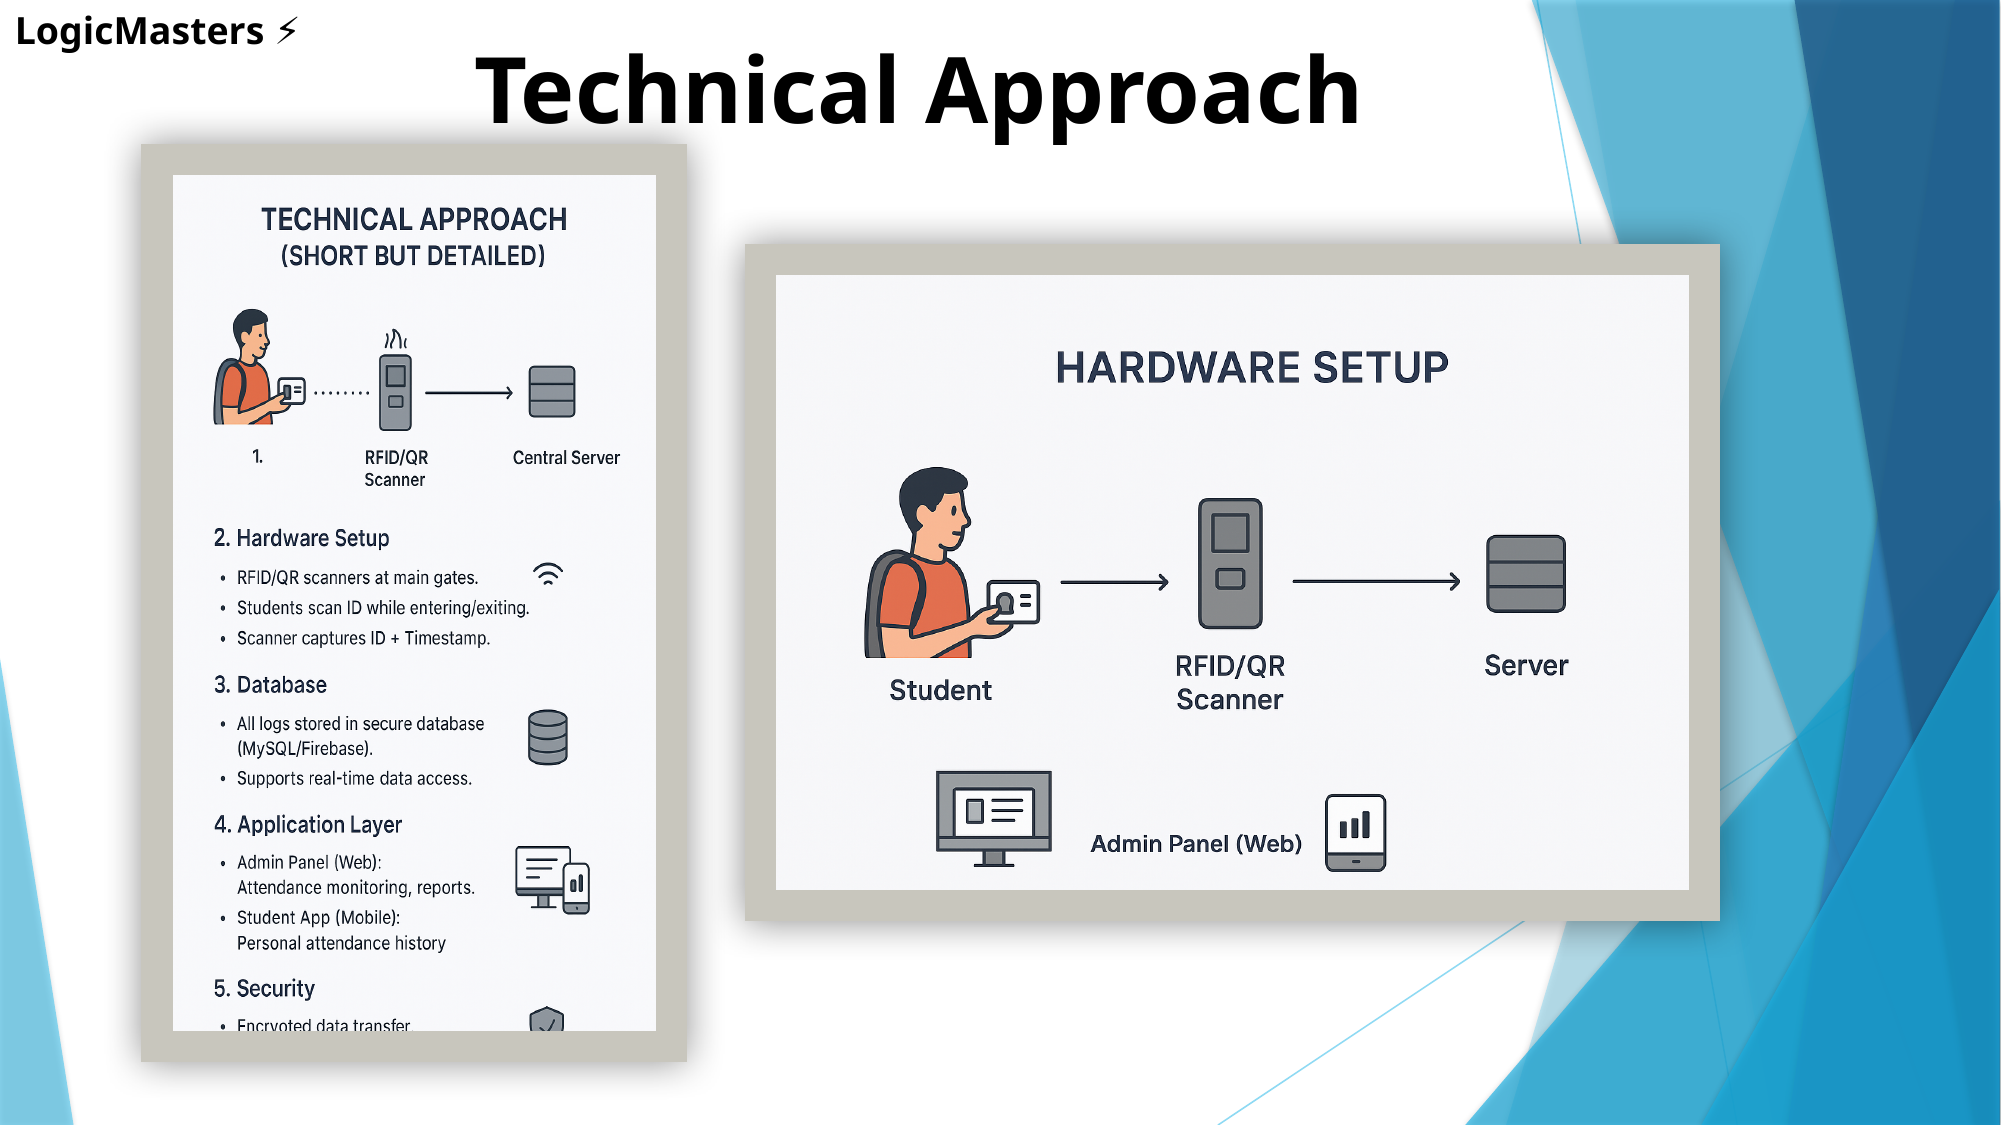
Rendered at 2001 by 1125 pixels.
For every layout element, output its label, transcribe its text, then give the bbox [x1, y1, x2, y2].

text_box Technical Approach [337, 0, 1502, 150]
picture [171, 174, 657, 1032]
picture [775, 274, 1690, 891]
text_box LogicMasters ⚡ [0, 0, 1069, 60]
